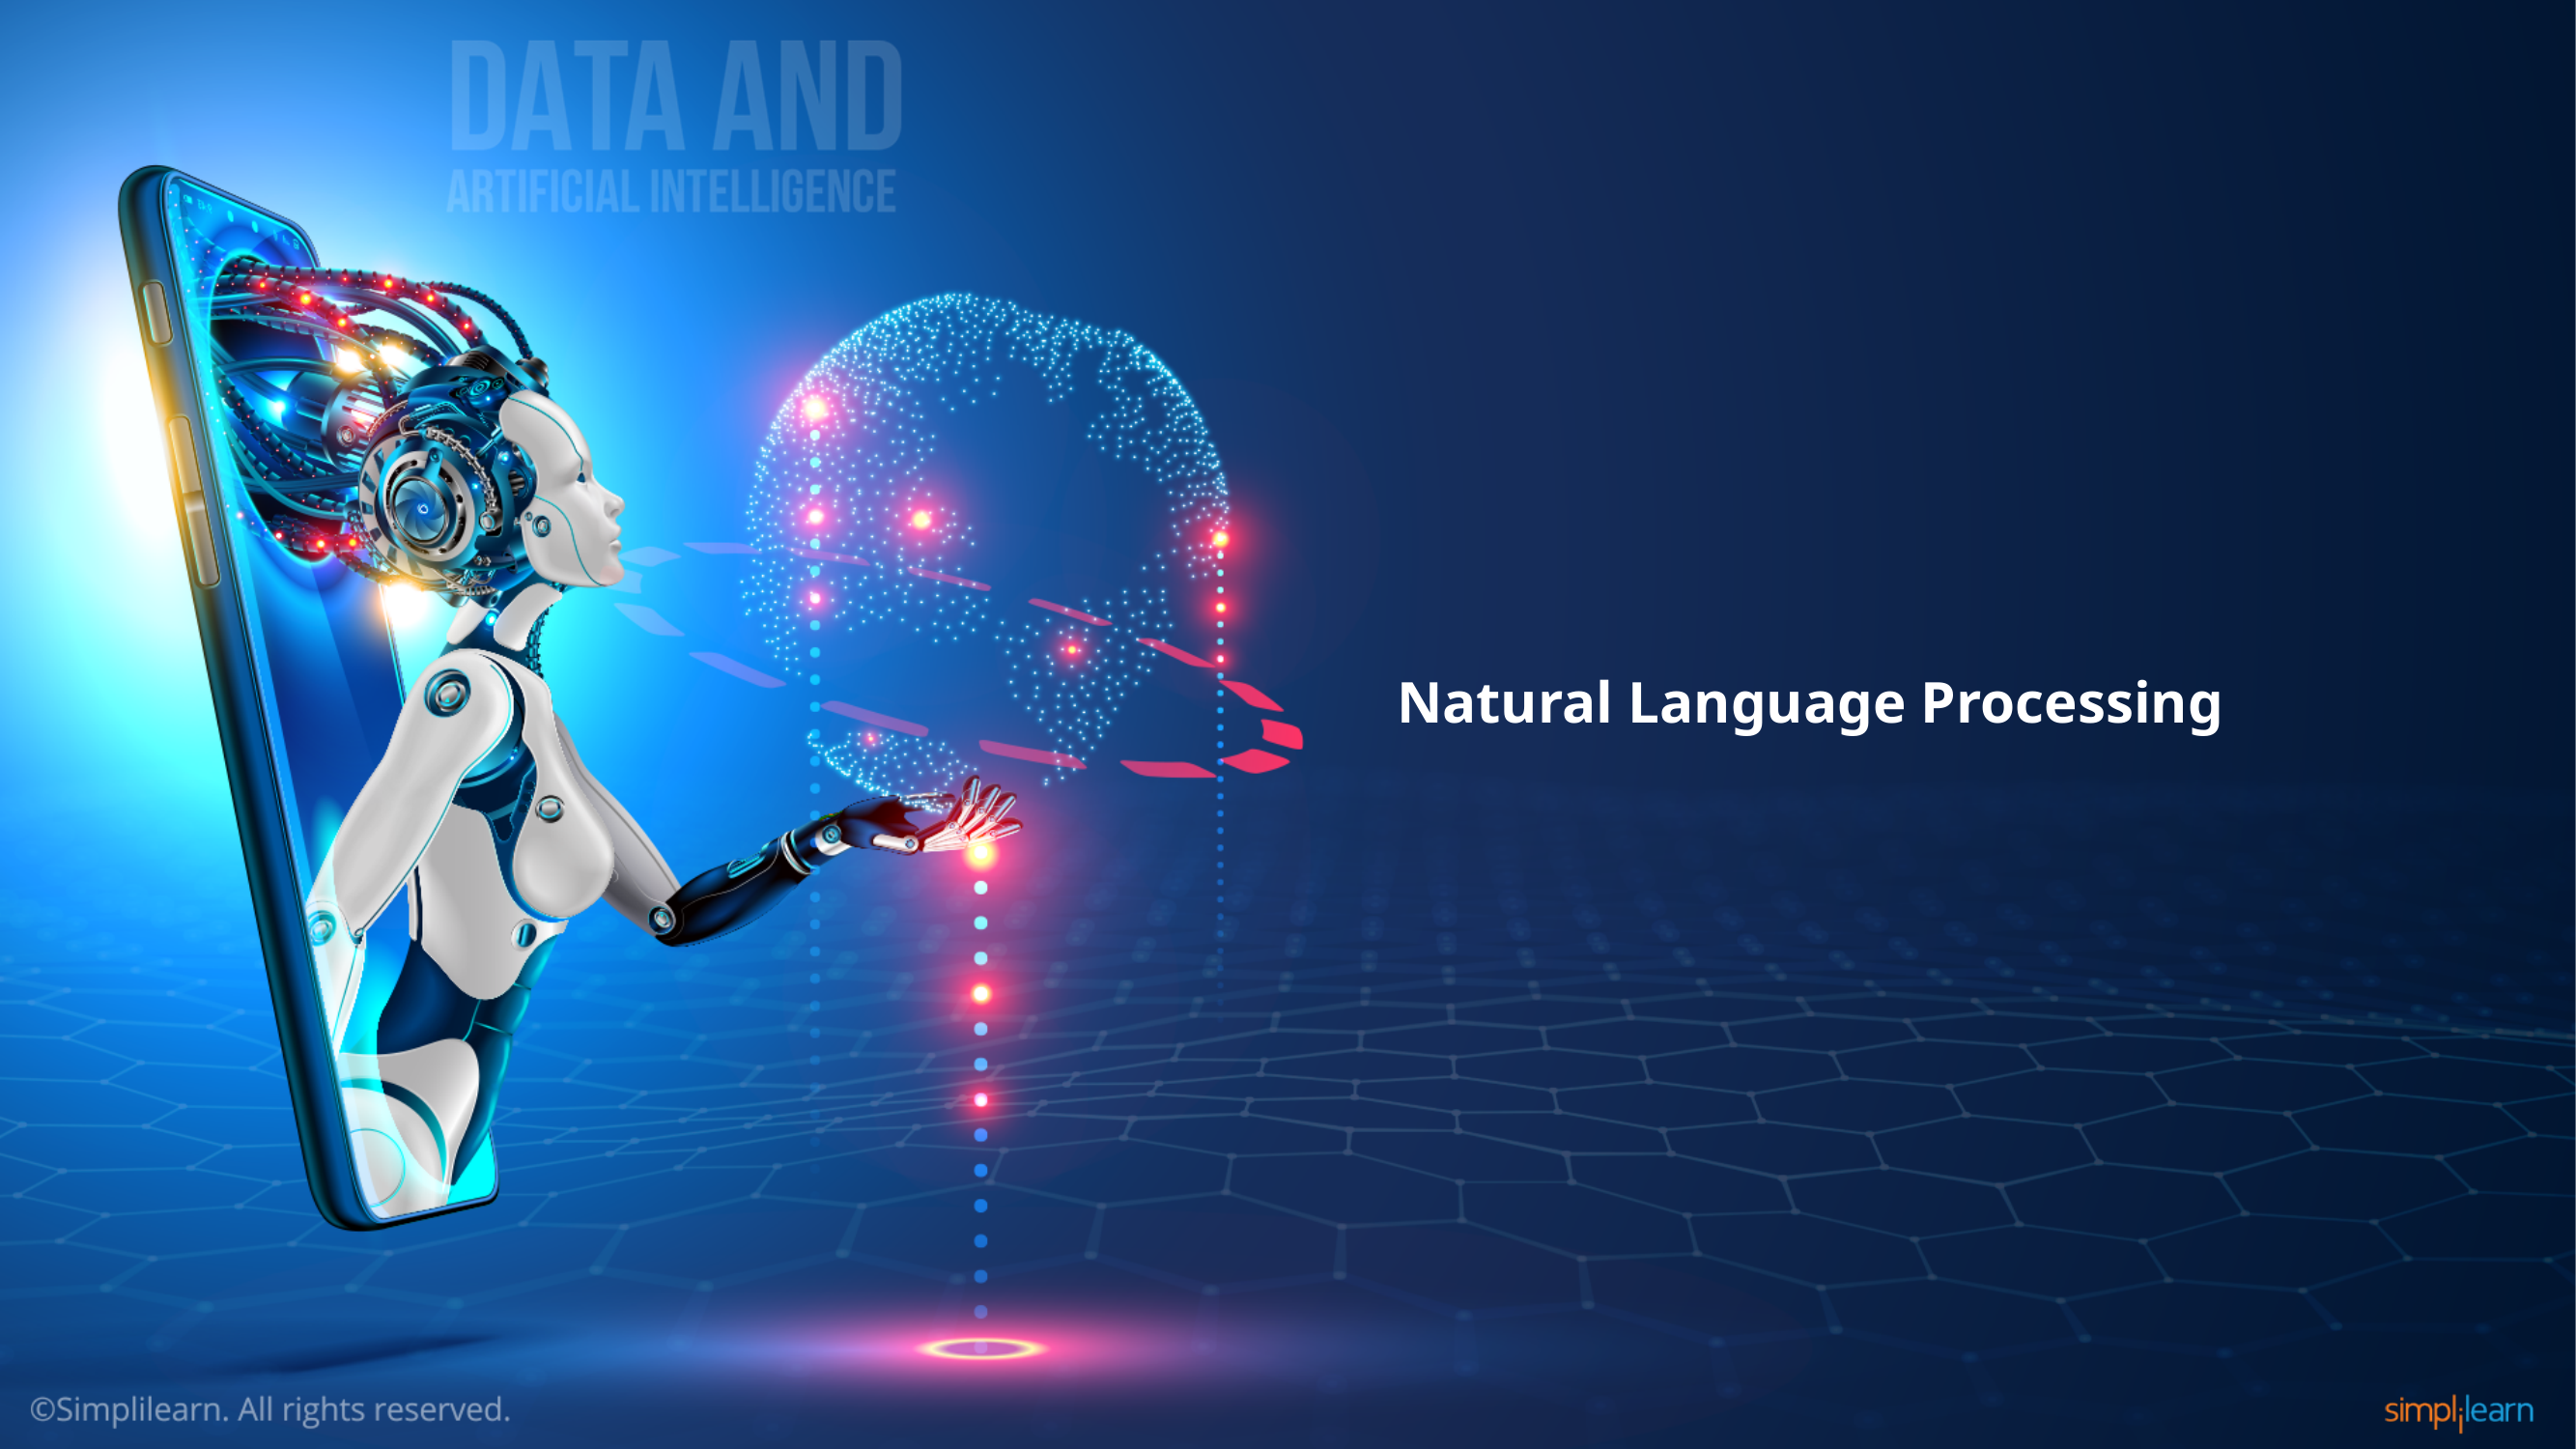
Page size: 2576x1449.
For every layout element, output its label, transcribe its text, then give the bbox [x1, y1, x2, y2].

list Natural Language Processing [1382, 651, 2485, 797]
picture [0, 0, 2576, 1449]
